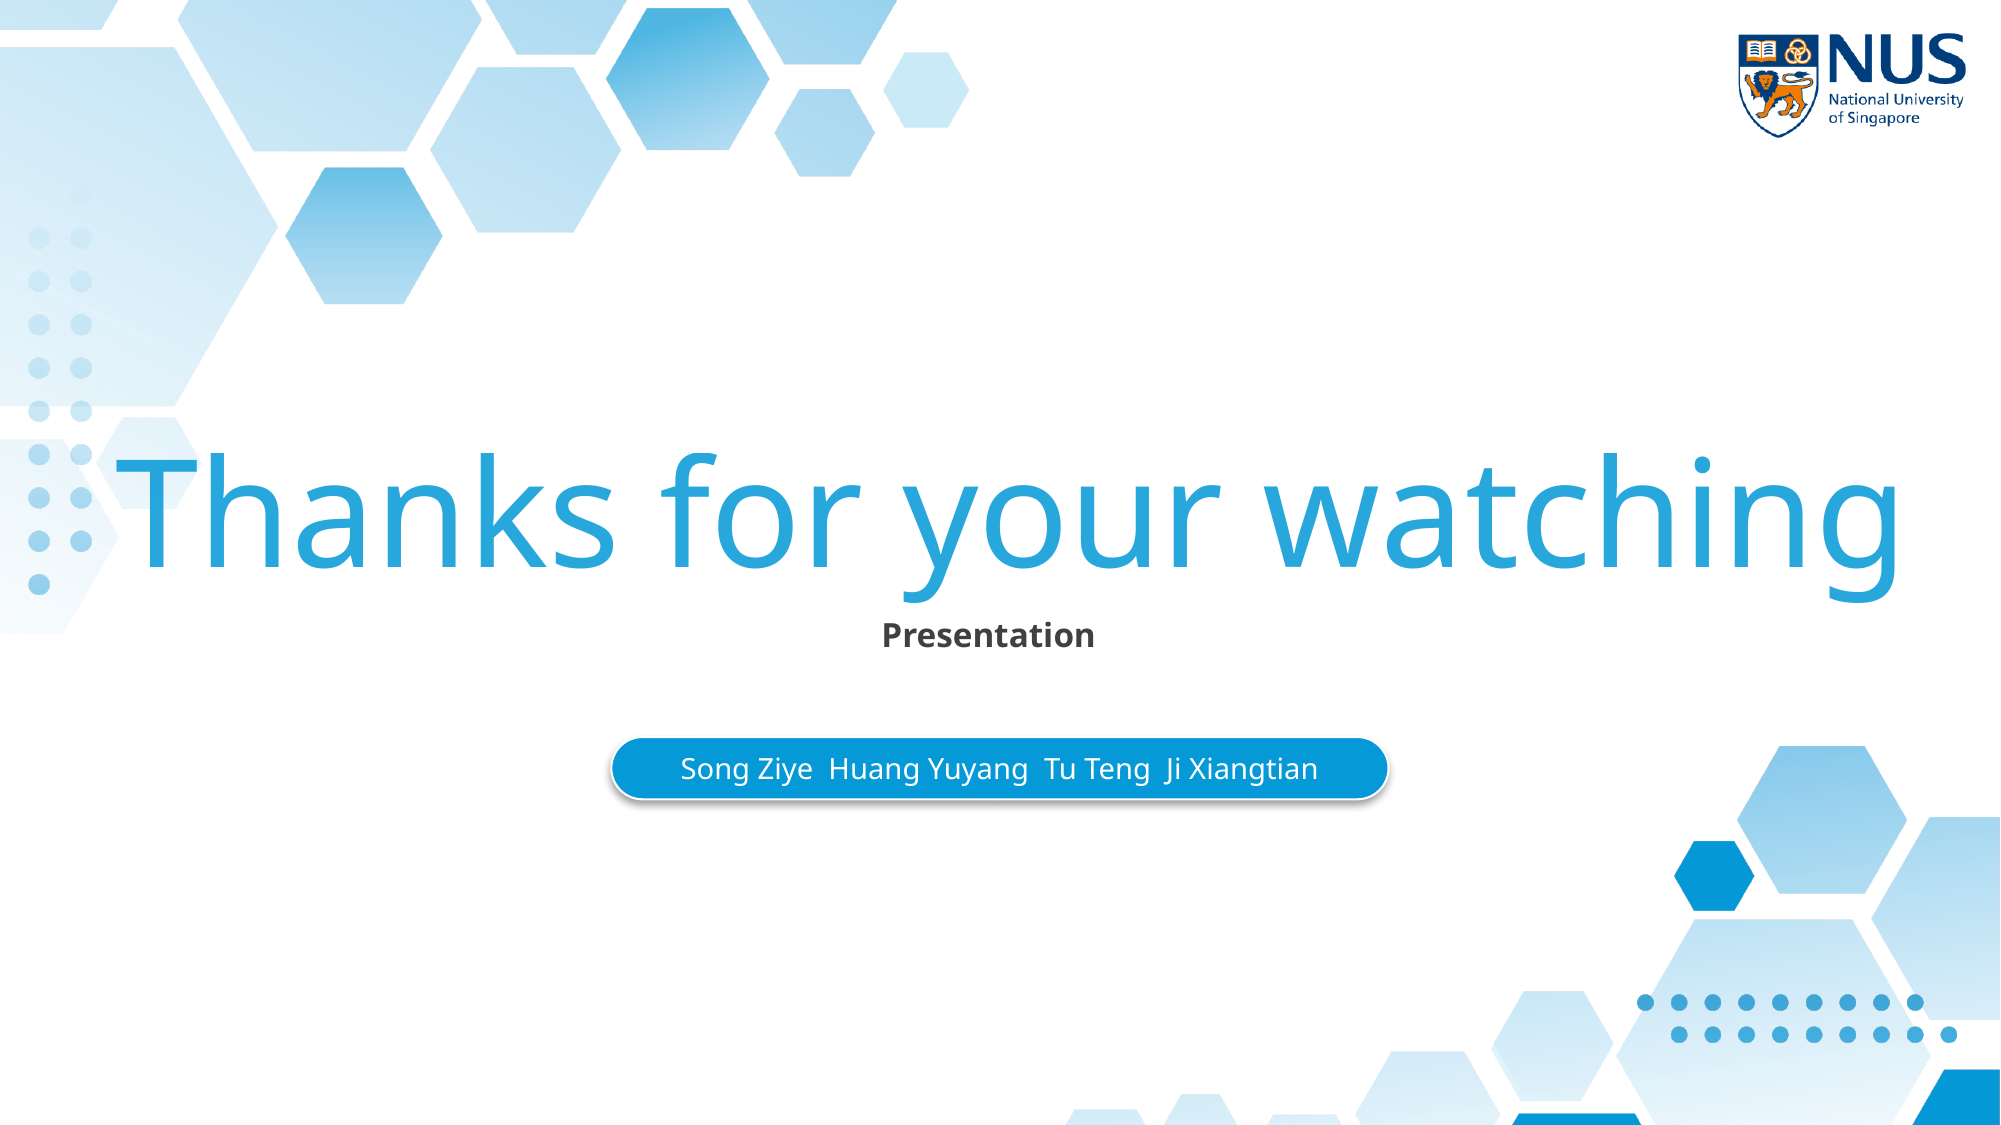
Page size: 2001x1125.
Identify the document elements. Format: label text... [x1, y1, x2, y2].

text_box Thanks for your watching [100, 410, 1924, 606]
picture [0, 0, 982, 634]
text_box Presentation [866, 607, 1111, 662]
picture [1065, 746, 2000, 1125]
text_box Song Ziye Huang Yuyang Tu Teng Ji Xiangtian [610, 735, 1390, 801]
picture [1707, 8, 1991, 152]
